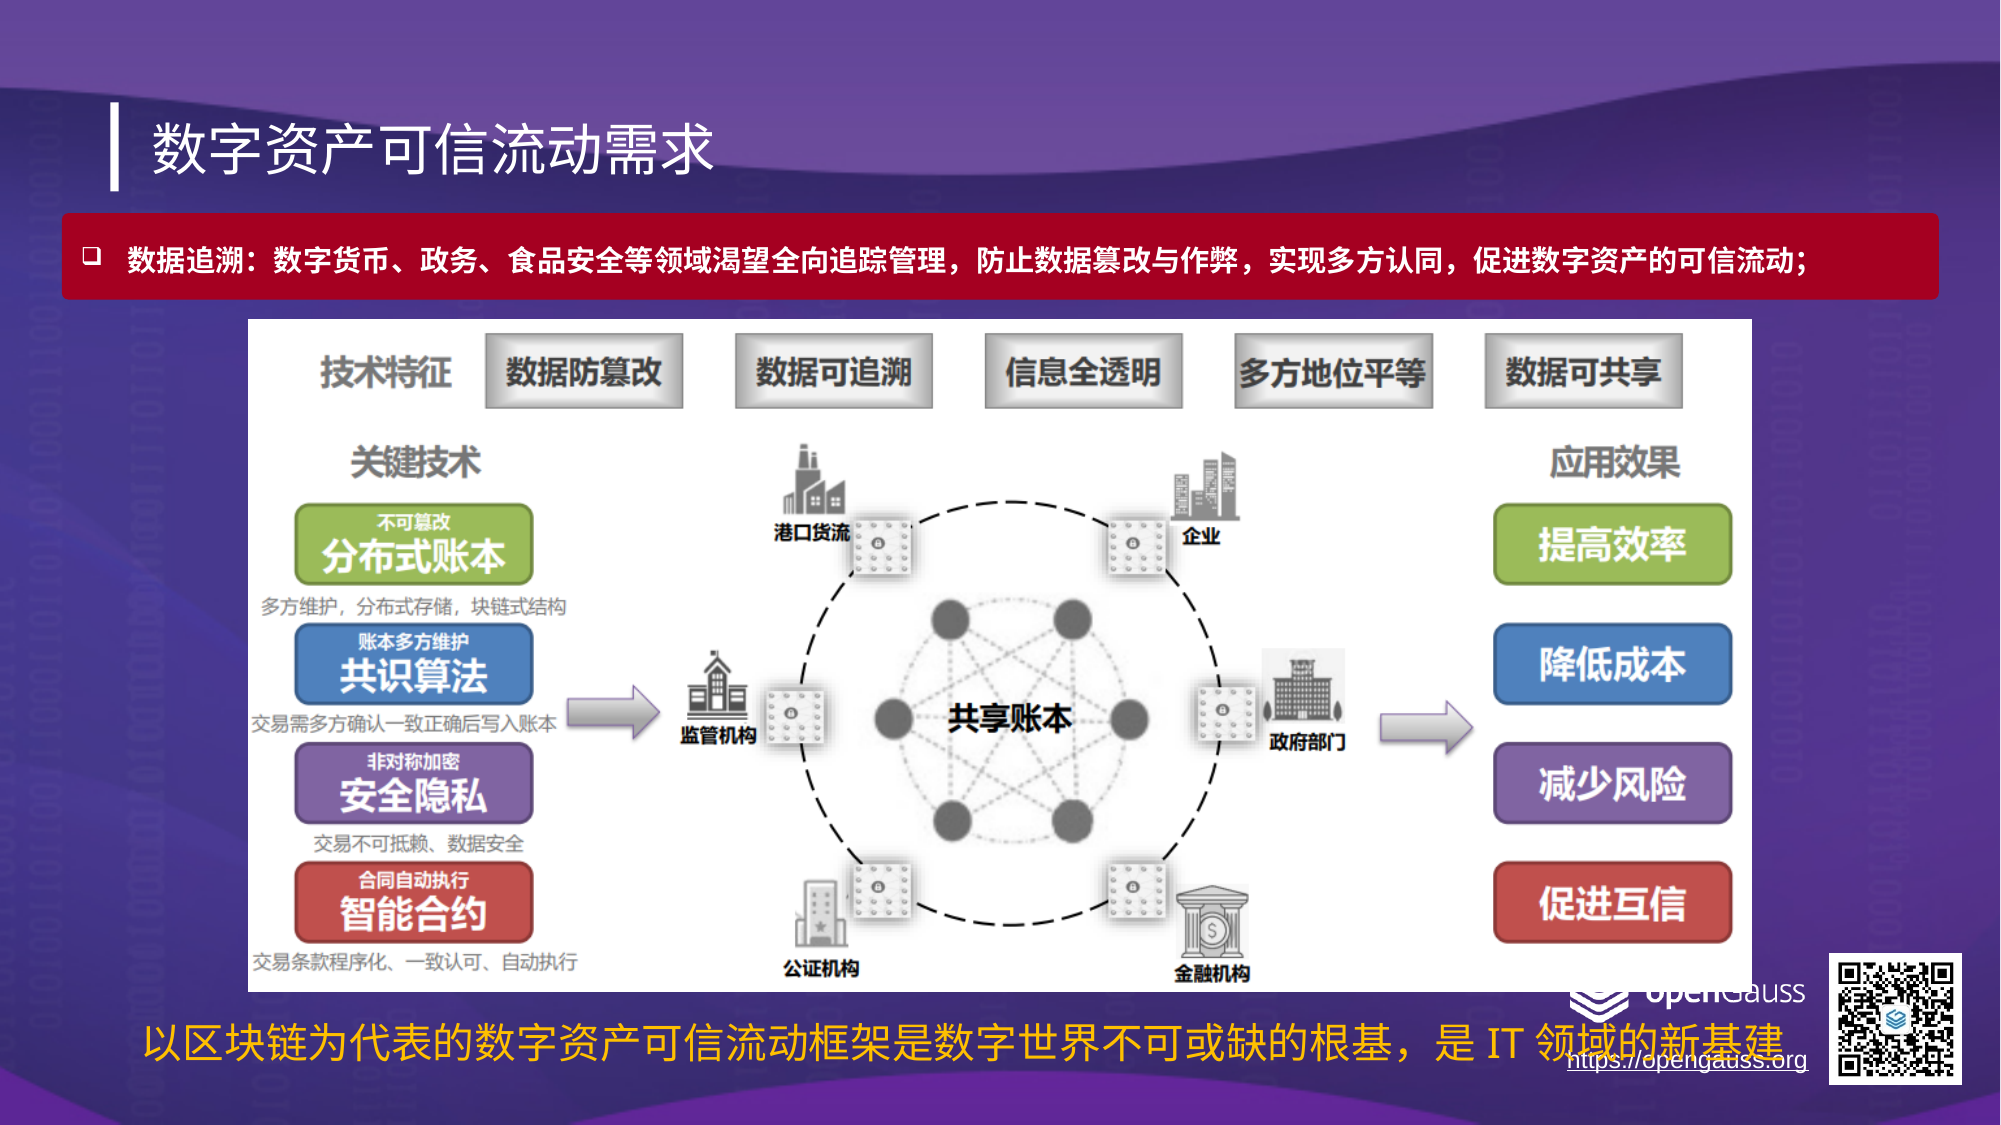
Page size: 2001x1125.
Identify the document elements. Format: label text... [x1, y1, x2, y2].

list 数字资产可信流动需求 [143, 104, 1543, 193]
picture [0, 0, 2001, 1125]
text_box 数据追溯：数字货币、政务、食品安全等领域渴望全向追踪管理，防止数据篡改与作弊，实现多方认同，促进数字资产的可信流动； [61, 213, 1939, 300]
text_box 以区块链为代表的数字资产可信流动框架是数字世界不可或缺的根基，是IT领域的新基建 [126, 1009, 1809, 1075]
